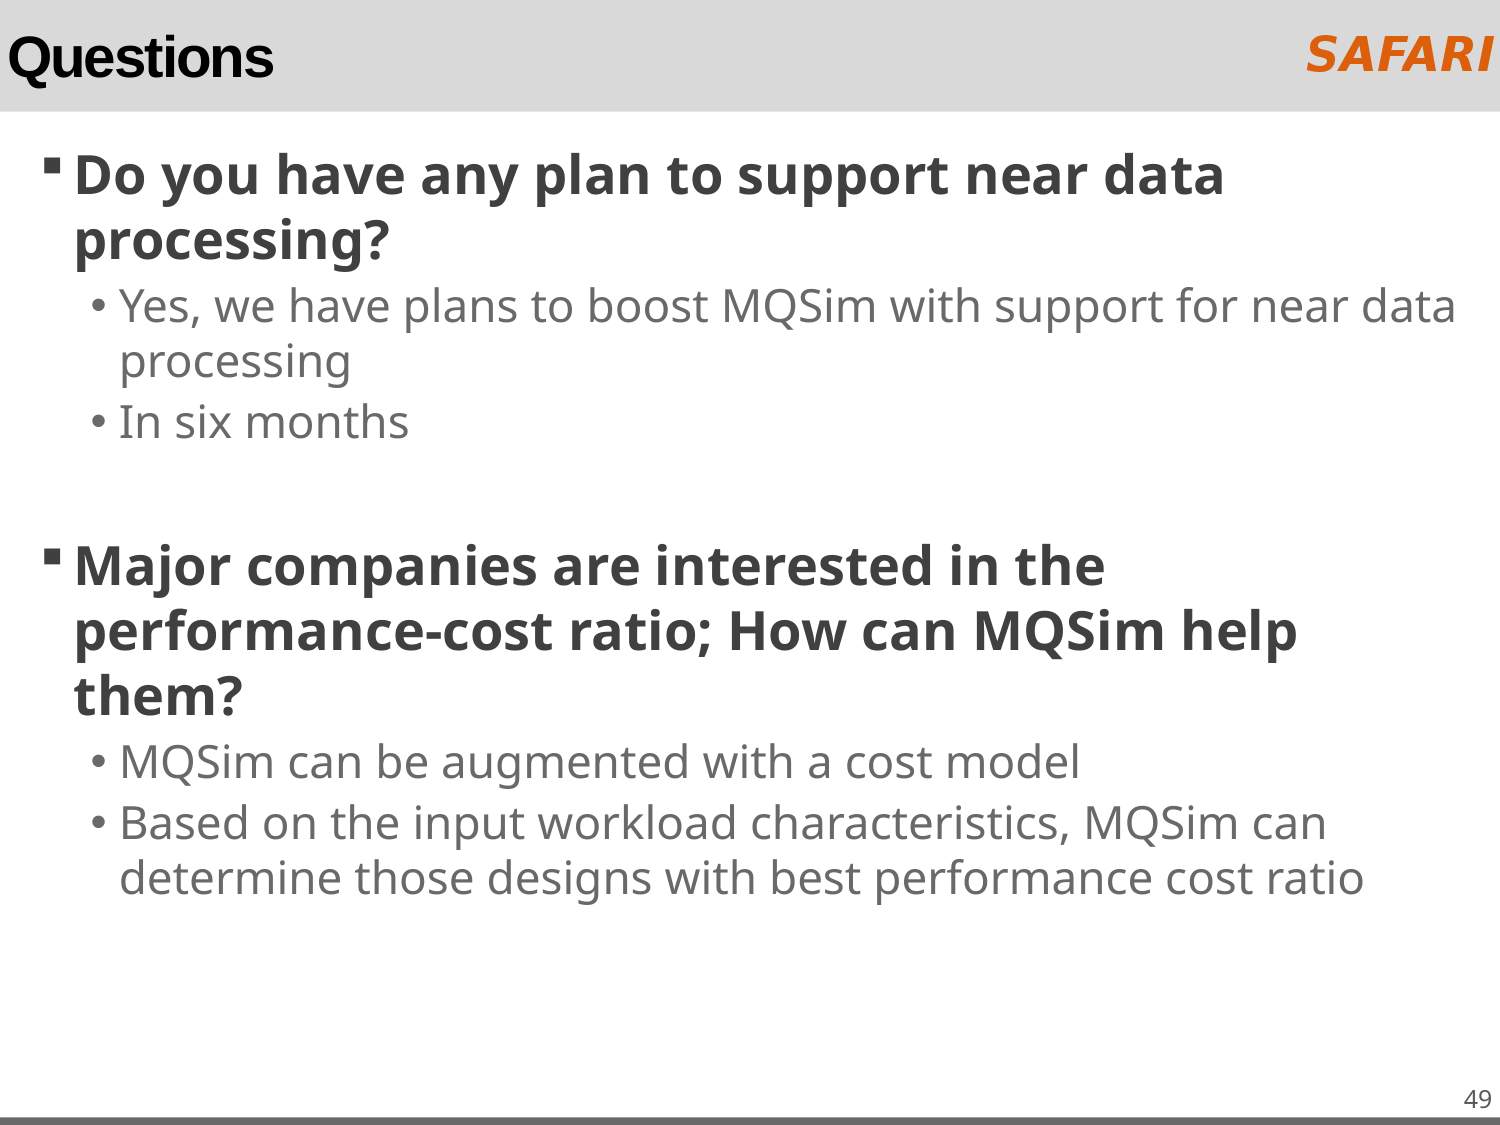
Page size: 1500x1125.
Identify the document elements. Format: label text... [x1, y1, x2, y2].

slide_number 49 [1275, 1079, 1500, 1118]
list Do you have any plan to support near data processing? Yes, we have plans to boost MQSim with support for near data processing In six months Major companies are interested in the performance-cost ratio; How can MQSim help them? MQSim can be augmented with a cost model Based on the input workload characteristics, MQSim can determine those designs with best performance cost ratio [24, 132, 1475, 1073]
picture [1305, 26, 1500, 83]
title Questions [0, 22, 1300, 94]
